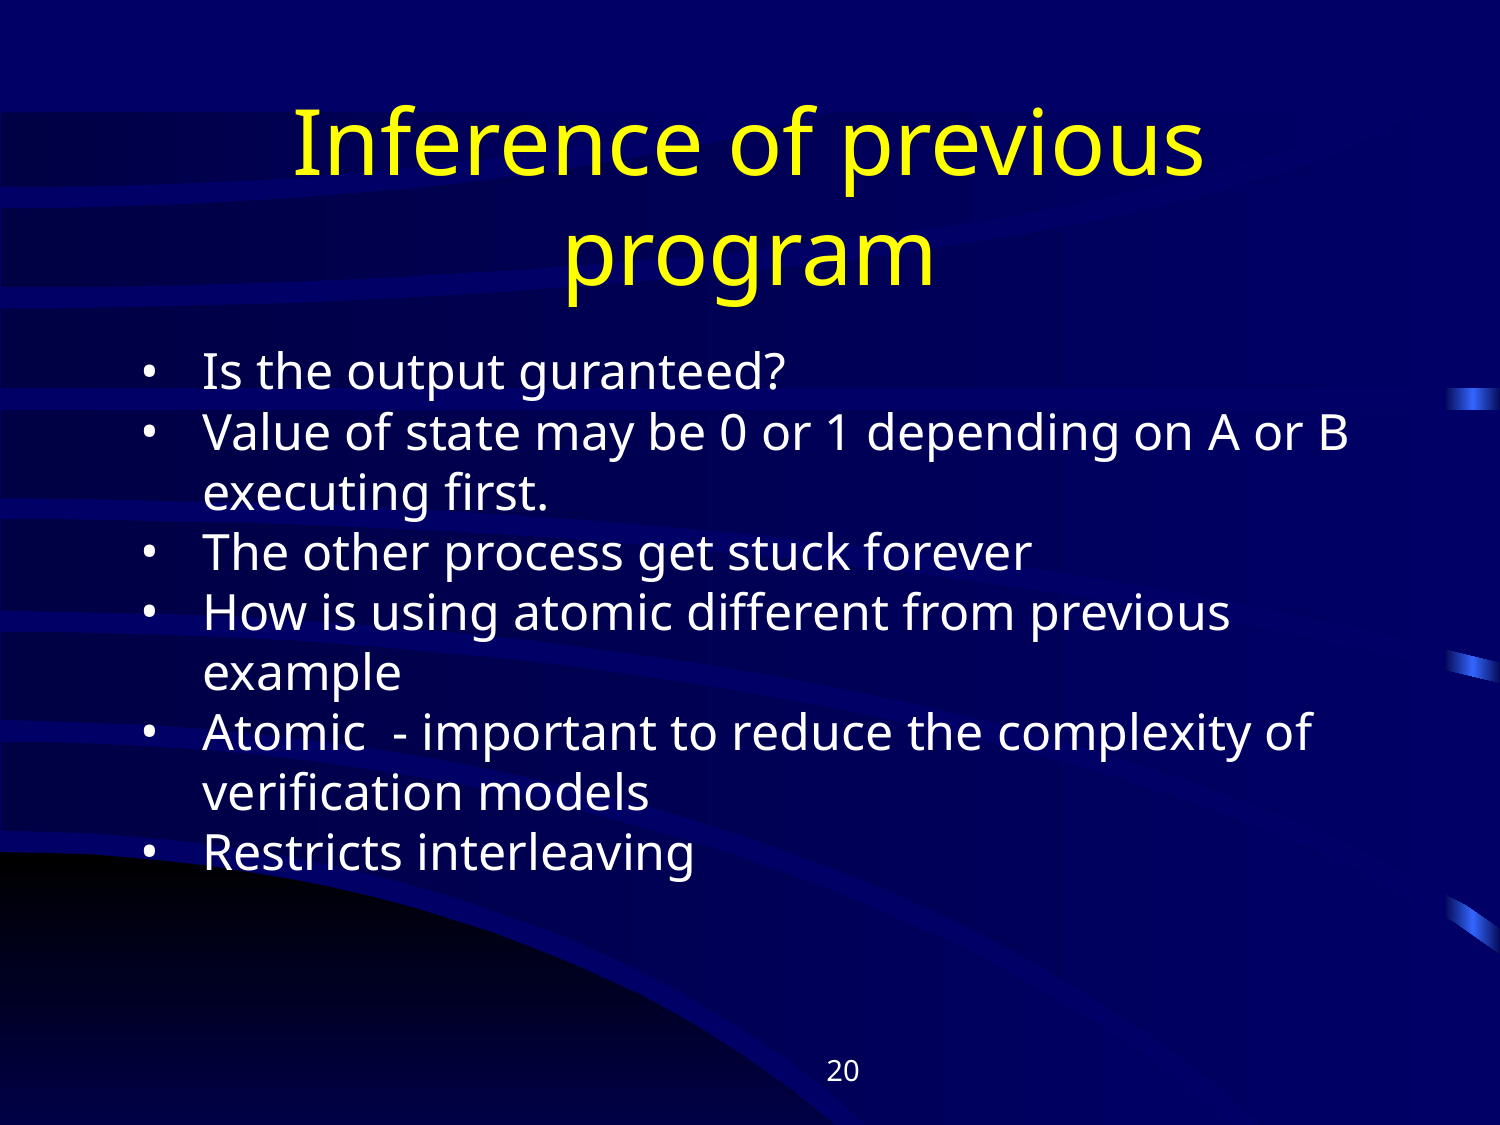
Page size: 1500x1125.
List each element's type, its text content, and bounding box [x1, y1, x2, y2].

title Inference of previous program [112, 99, 1388, 288]
slide_number ‹#› [562, 1025, 875, 1100]
list Is the output guranteed? Value of state may be 0 or 1 depending on A or B executing first. The other process get stuck forever How is using atomic different from previous example Atomic - important to reduce the complexity of verification models Restricts interleaving [112, 324, 1388, 1000]
